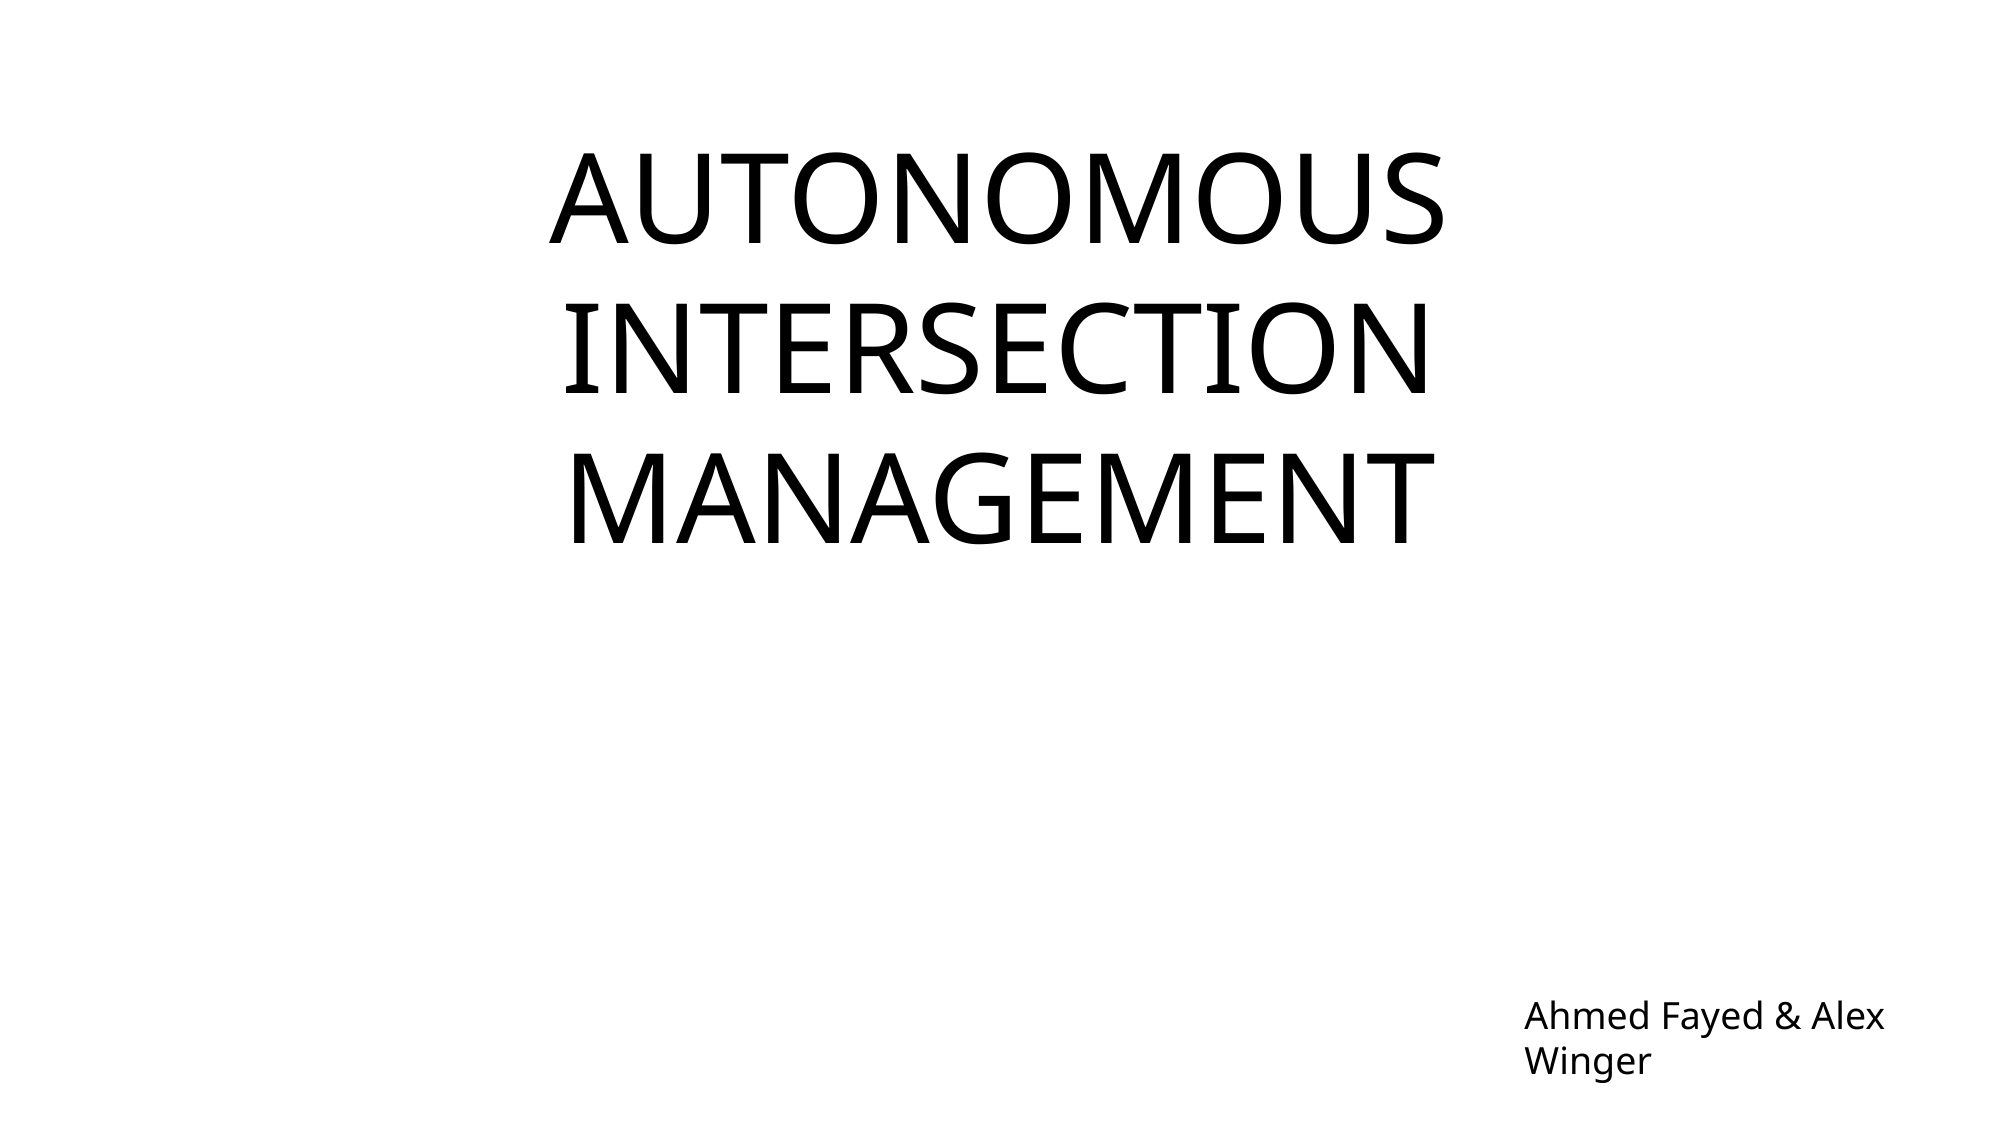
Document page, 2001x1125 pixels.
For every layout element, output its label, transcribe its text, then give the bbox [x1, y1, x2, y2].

text_box Ahmed Fayed & Alex Winger [1509, 984, 1991, 1090]
text_box Autonomous Intersection Management [249, 184, 1750, 576]
